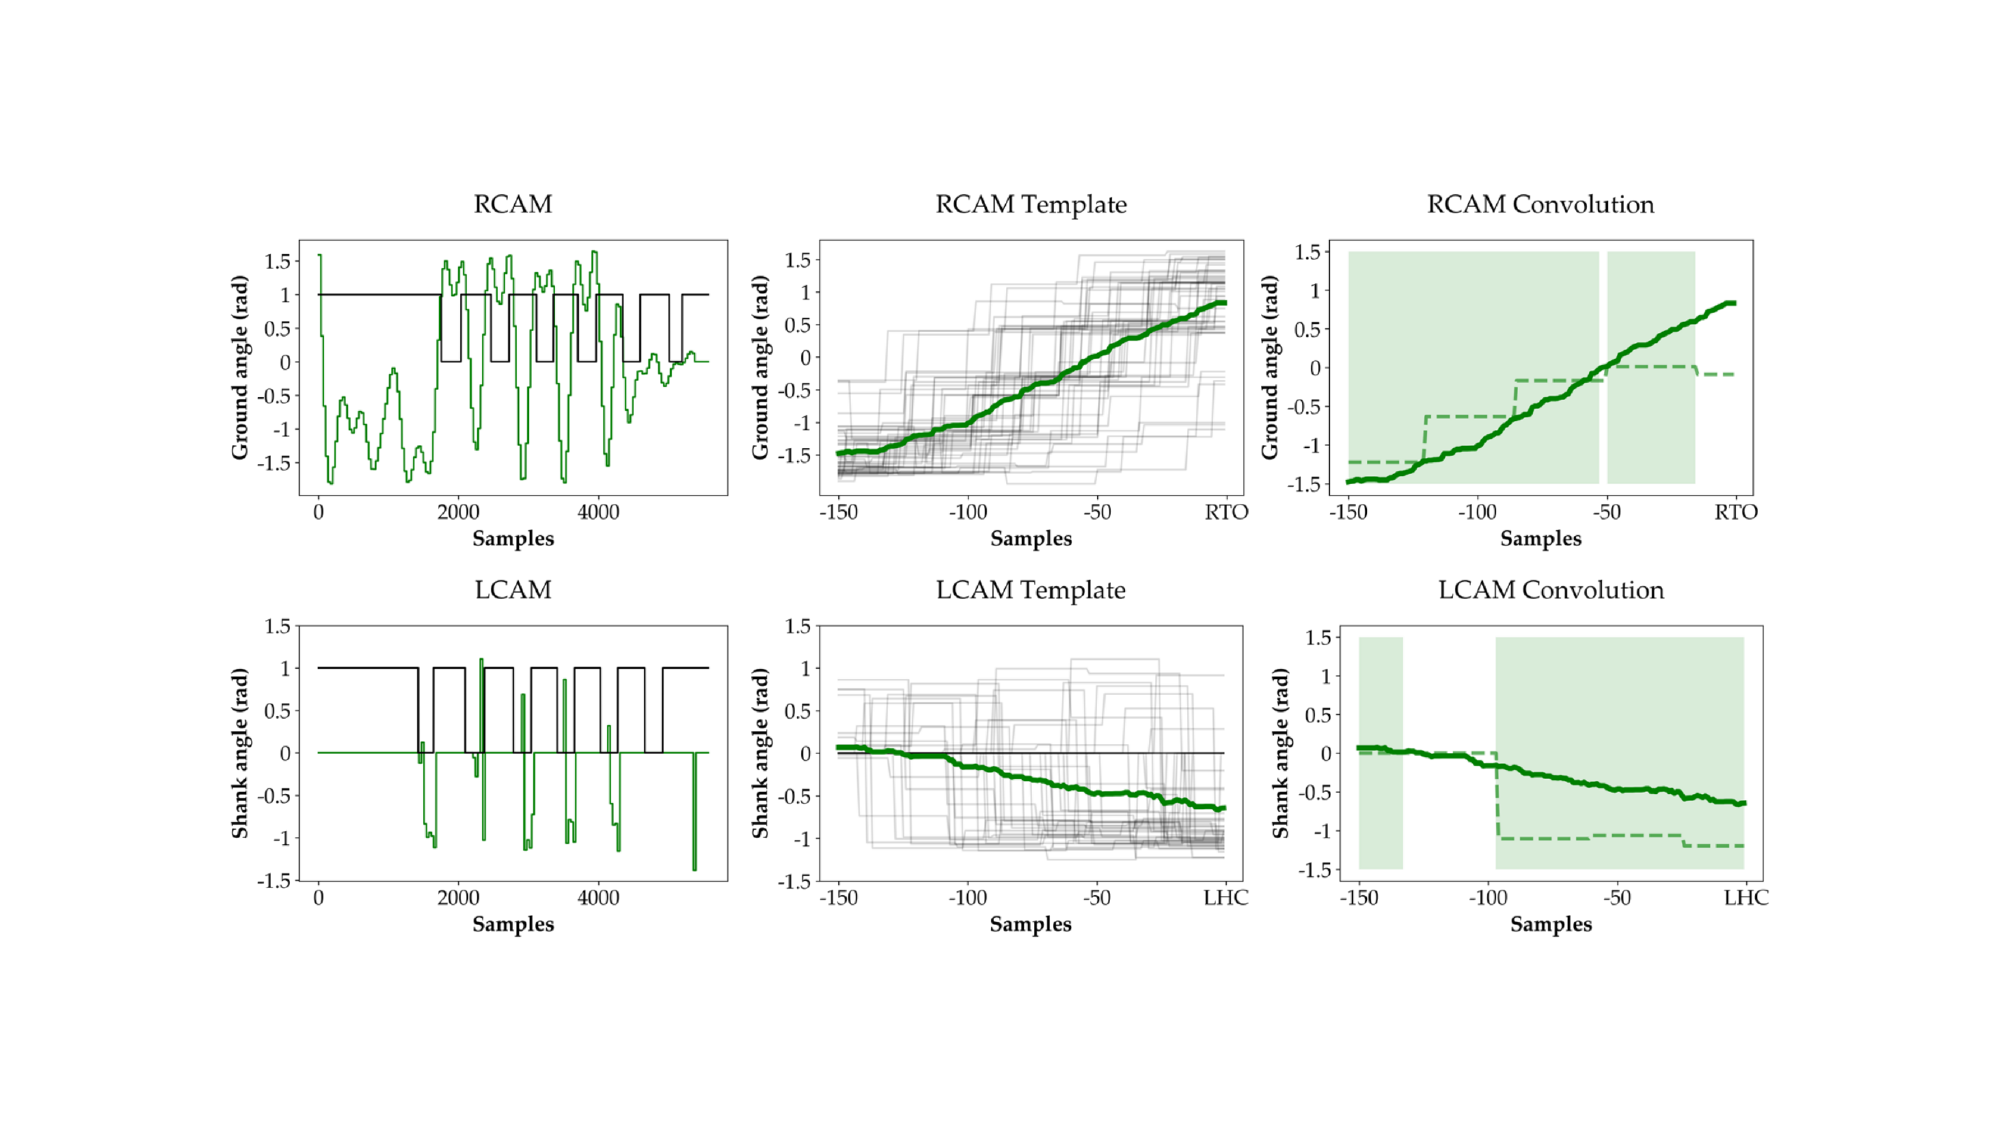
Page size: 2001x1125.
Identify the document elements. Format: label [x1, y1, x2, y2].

list [208, 166, 1792, 959]
